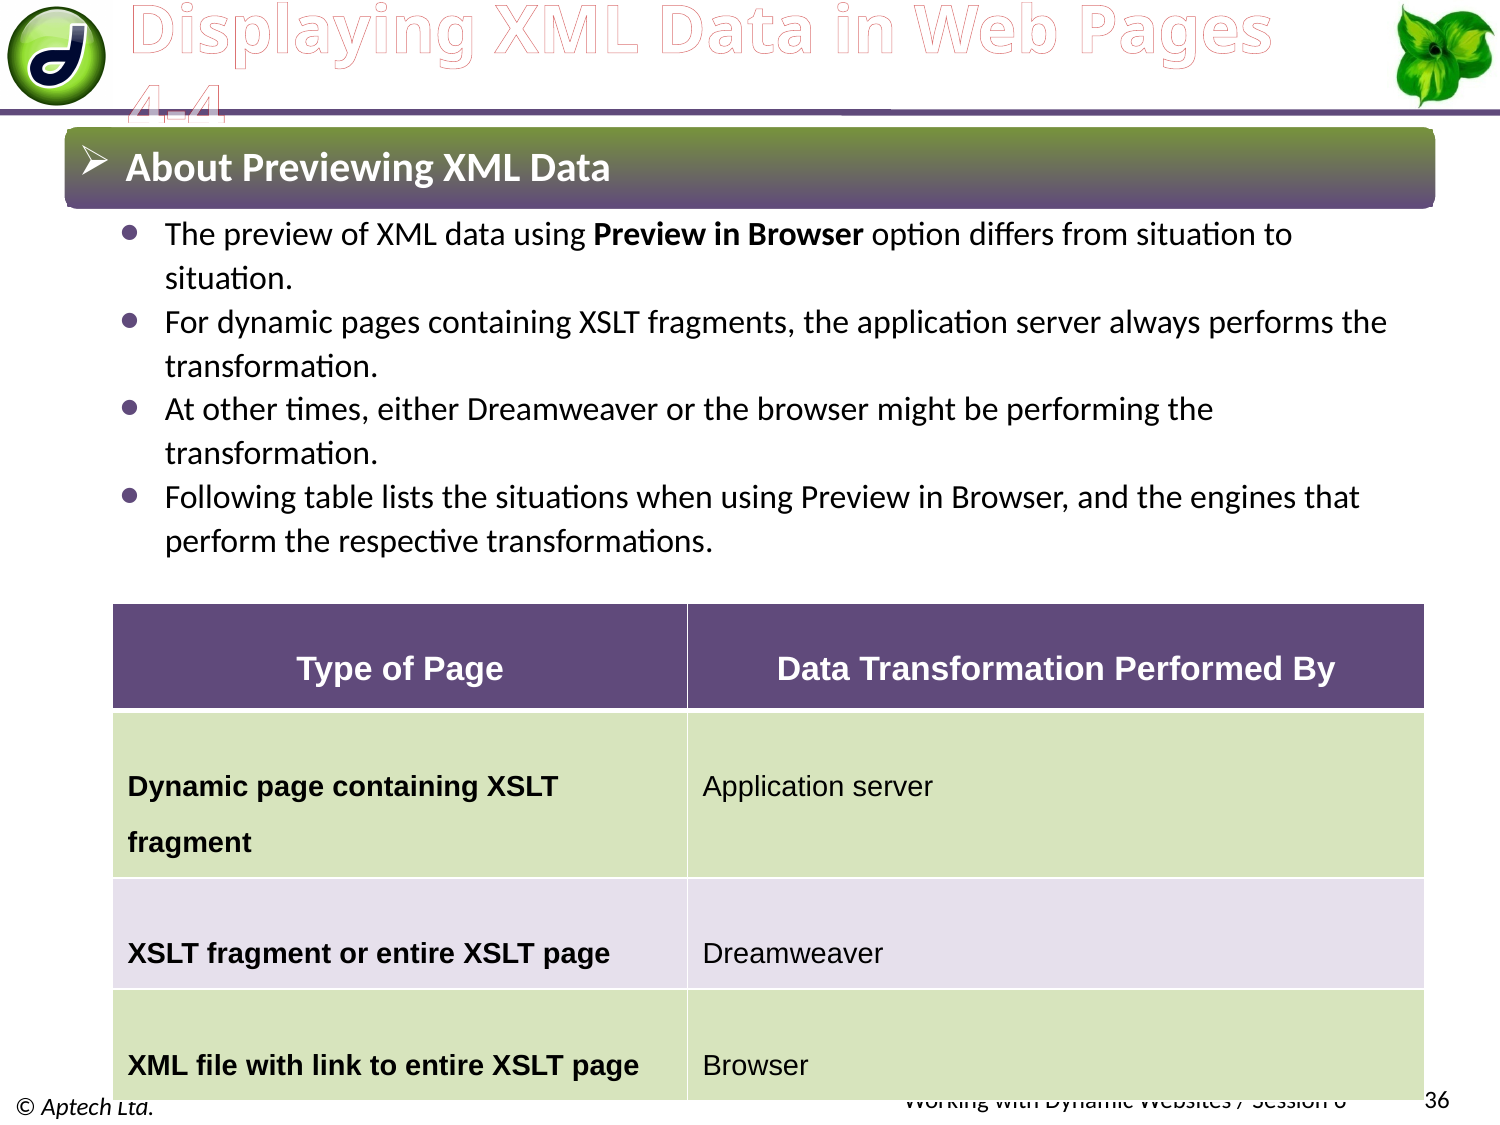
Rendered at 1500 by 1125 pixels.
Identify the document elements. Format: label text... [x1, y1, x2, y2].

table_cell Application server [688, 713, 1424, 877]
title Displaying XML Data in Web Pages 4-4 [112, 32, 1363, 101]
text_box The preview of XML data using Preview in Browser option differs from situation to situation. For dynamic pages containing XSLT fragments, the application server always performs the transformation. At other times, either Dreamweaver or the browser might be performing the transformation. Following table lists the situations when using Preview in Browser, and the engines that perform the respective transformations. [74, 224, 1413, 588]
table_cell Browser [688, 990, 1424, 1100]
slide_number 36 [1363, 1084, 1465, 1113]
footer Working with Dynamic Websites / Session 6 [375, 1102, 1363, 1113]
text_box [62, 124, 1438, 212]
picture [1387, 0, 1500, 109]
table_header Data Transformation Performed By [688, 604, 1424, 708]
table_header Type of Page [113, 604, 687, 708]
picture [0, 0, 113, 109]
table_cell XSLT fragment or entire XSLT page [113, 879, 687, 988]
table_cell Dynamic page containing XSLT fragment [113, 713, 687, 877]
table_cell Dreamweaver [688, 879, 1424, 988]
table_cell XML file with link to entire XSLT page [113, 990, 687, 1100]
